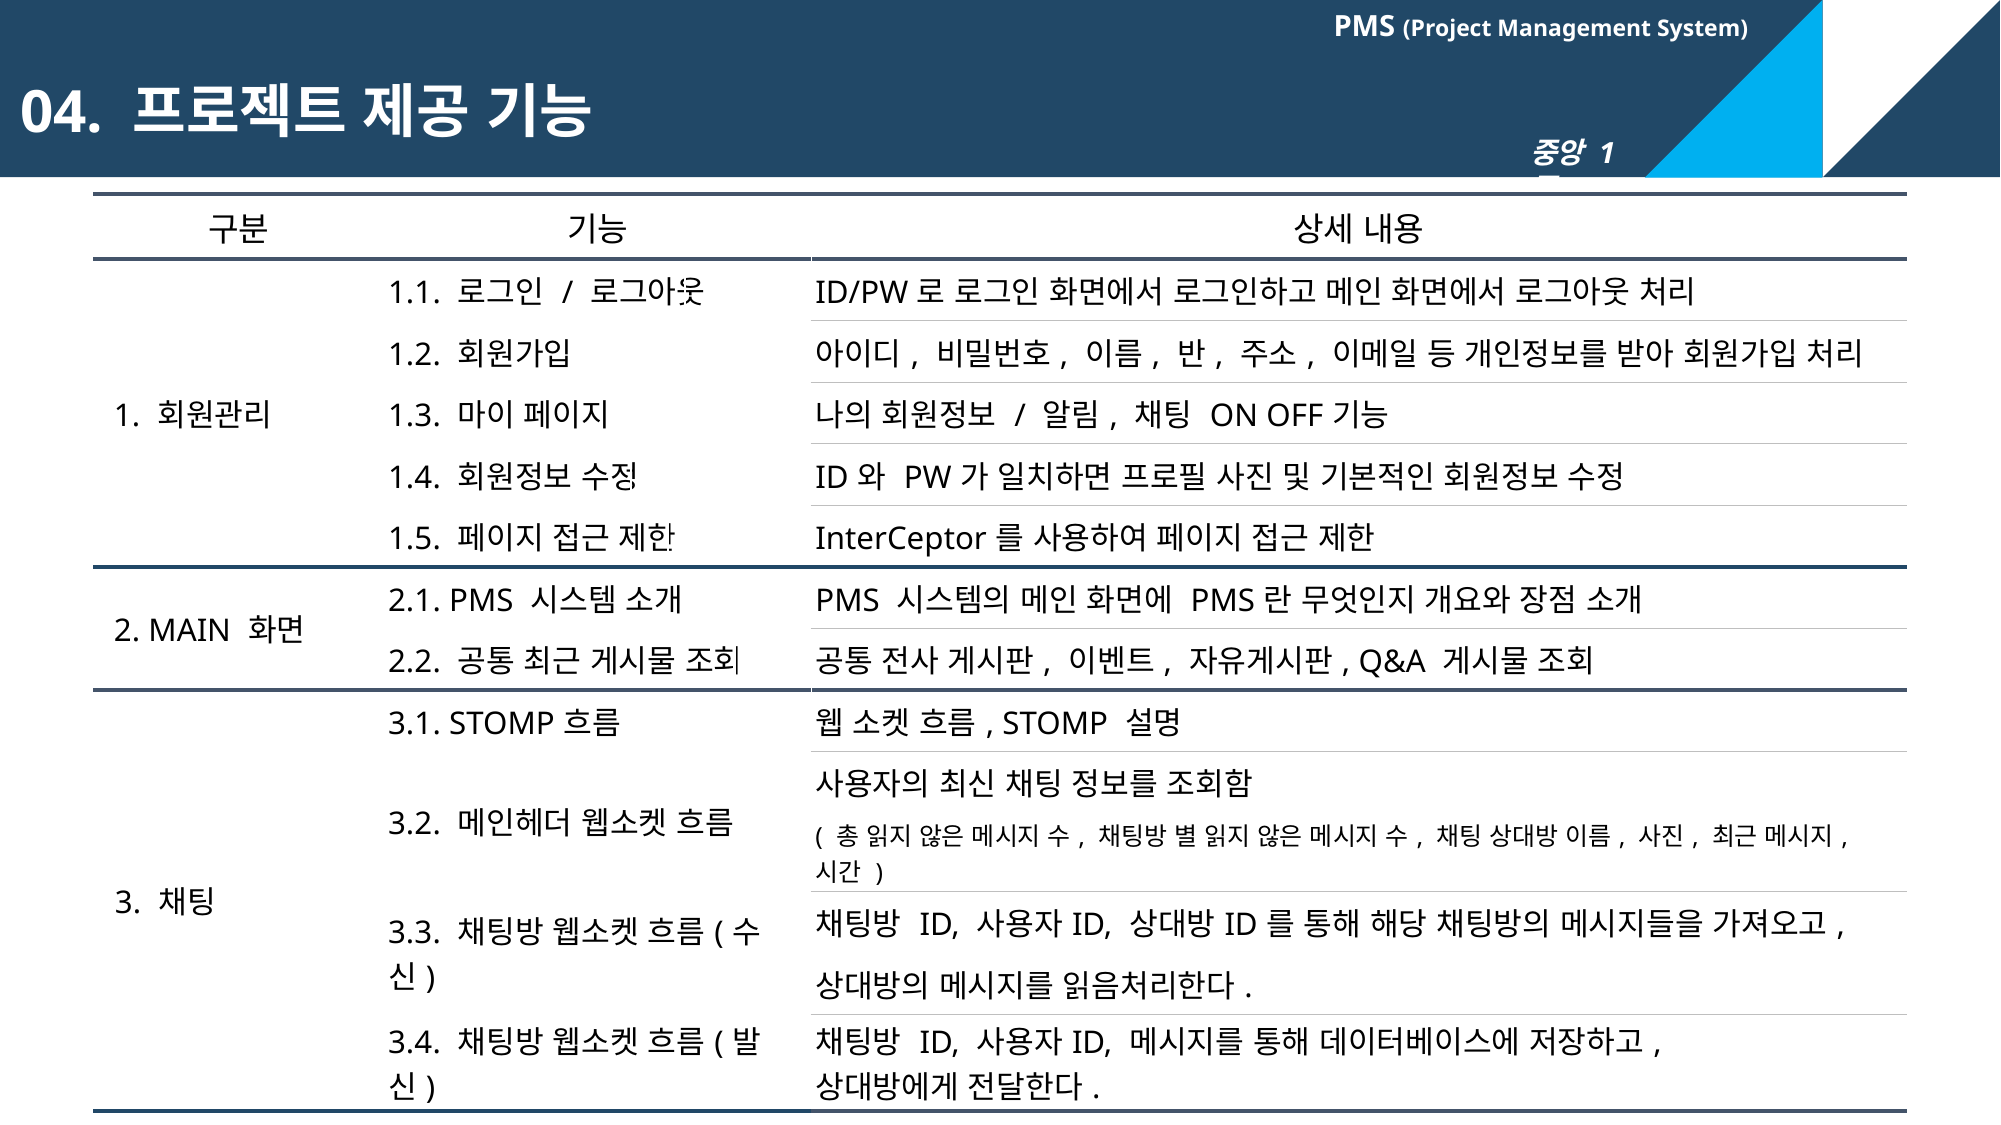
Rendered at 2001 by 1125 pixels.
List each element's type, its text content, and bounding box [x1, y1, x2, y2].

table_cell ID와 PW가 일치하면 프로필 사진 및 기본적인 회원정보 수정 [812, 444, 1907, 505]
table_cell 상대방의 메시지를 읽음처리한다. [812, 953, 1907, 1014]
table_cell 아이디, 비밀번호, 이름, 반, 주소, 이메일 등 개인정보를 받아 회원가입 처리 [812, 321, 1907, 382]
table_header 구분 [93, 196, 384, 257]
table_cell 3.2. 메인헤더 웹소켓 흐름 [384, 752, 811, 891]
table_cell 채팅방 ID, 사용자ID, 메시지를 통해 데이터베이스에 저장하고, 상대방에게 전달한다. [812, 1015, 1907, 1109]
text_box [376, 262, 686, 316]
table_cell 1.5. 페이지 접근 제한 [384, 505, 811, 565]
table_cell 3. 채팅 [93, 692, 384, 1109]
table_cell 사용자의 최신 채팅 정보를 조회함 [812, 752, 1907, 812]
table_cell 채팅방 ID, 사용자ID, 상대방ID를 통해 해당 채팅방의 메시지들을 가져오고, [812, 892, 1907, 952]
text_box [387, 515, 669, 557]
table_cell 2.1. PMS 시스템 소개 [384, 569, 811, 628]
table_cell 나의 회원정보 / 알림, 채팅 ON OFF기능 [812, 383, 1907, 443]
table_cell 1.3. 마이 페이지 [384, 382, 811, 444]
table_cell 3.4. 채팅방 웹소켓 흐름(발신) [384, 1015, 811, 1109]
table_cell 1.4. 회원정보 수정 [384, 444, 811, 505]
table_cell 1.2. 회원가입 [384, 321, 811, 382]
table_cell 3.1. STOMP흐름 [384, 692, 811, 751]
table_cell InterCeptor를 사용하여 페이지 접근 제한 [812, 506, 1907, 565]
table_cell 1.1. 로그인 / 로그아웃 [384, 261, 811, 321]
text_box [389, 455, 632, 496]
table_cell PMS 시스템의 메인 화면에 PMS란 무엇인지 개요와 장점 소개 [812, 569, 1907, 628]
text_box [385, 391, 612, 432]
table_cell ( 총 읽지 않은 메시지 수, 채팅방 별 읽지 않은 메시지 수, 채팅 상대방 이름, 사진, 최근 메시지, 시간 ) [812, 814, 1907, 891]
table_cell 2. MAIN 화면 [93, 569, 384, 688]
table_cell 3.3. 채팅방 웹소켓 흐름(수신) [384, 892, 811, 1014]
table_cell 2.2. 공통 최근 게시물 조회 [384, 629, 811, 688]
table_cell 공통 전사 게시판, 이벤트, 자유게시판, Q&A 게시물 조회 [811, 629, 1907, 688]
text_box [380, 579, 686, 620]
table_header 상세 내용 [811, 196, 1907, 257]
table_cell ID/PW로 로그인 화면에서 로그인하고 메인 화면에서 로그아웃 처리 [812, 261, 1907, 320]
text_box [385, 322, 581, 385]
table_header 기능 [384, 196, 811, 257]
text_box [387, 636, 736, 677]
list 04. 프로젝트 제공 기능 [5, 58, 1285, 169]
table_cell 웹 소켓 흐름, STOMP 설명 [812, 692, 1907, 751]
table_cell 1. 회원관리 [93, 261, 384, 565]
